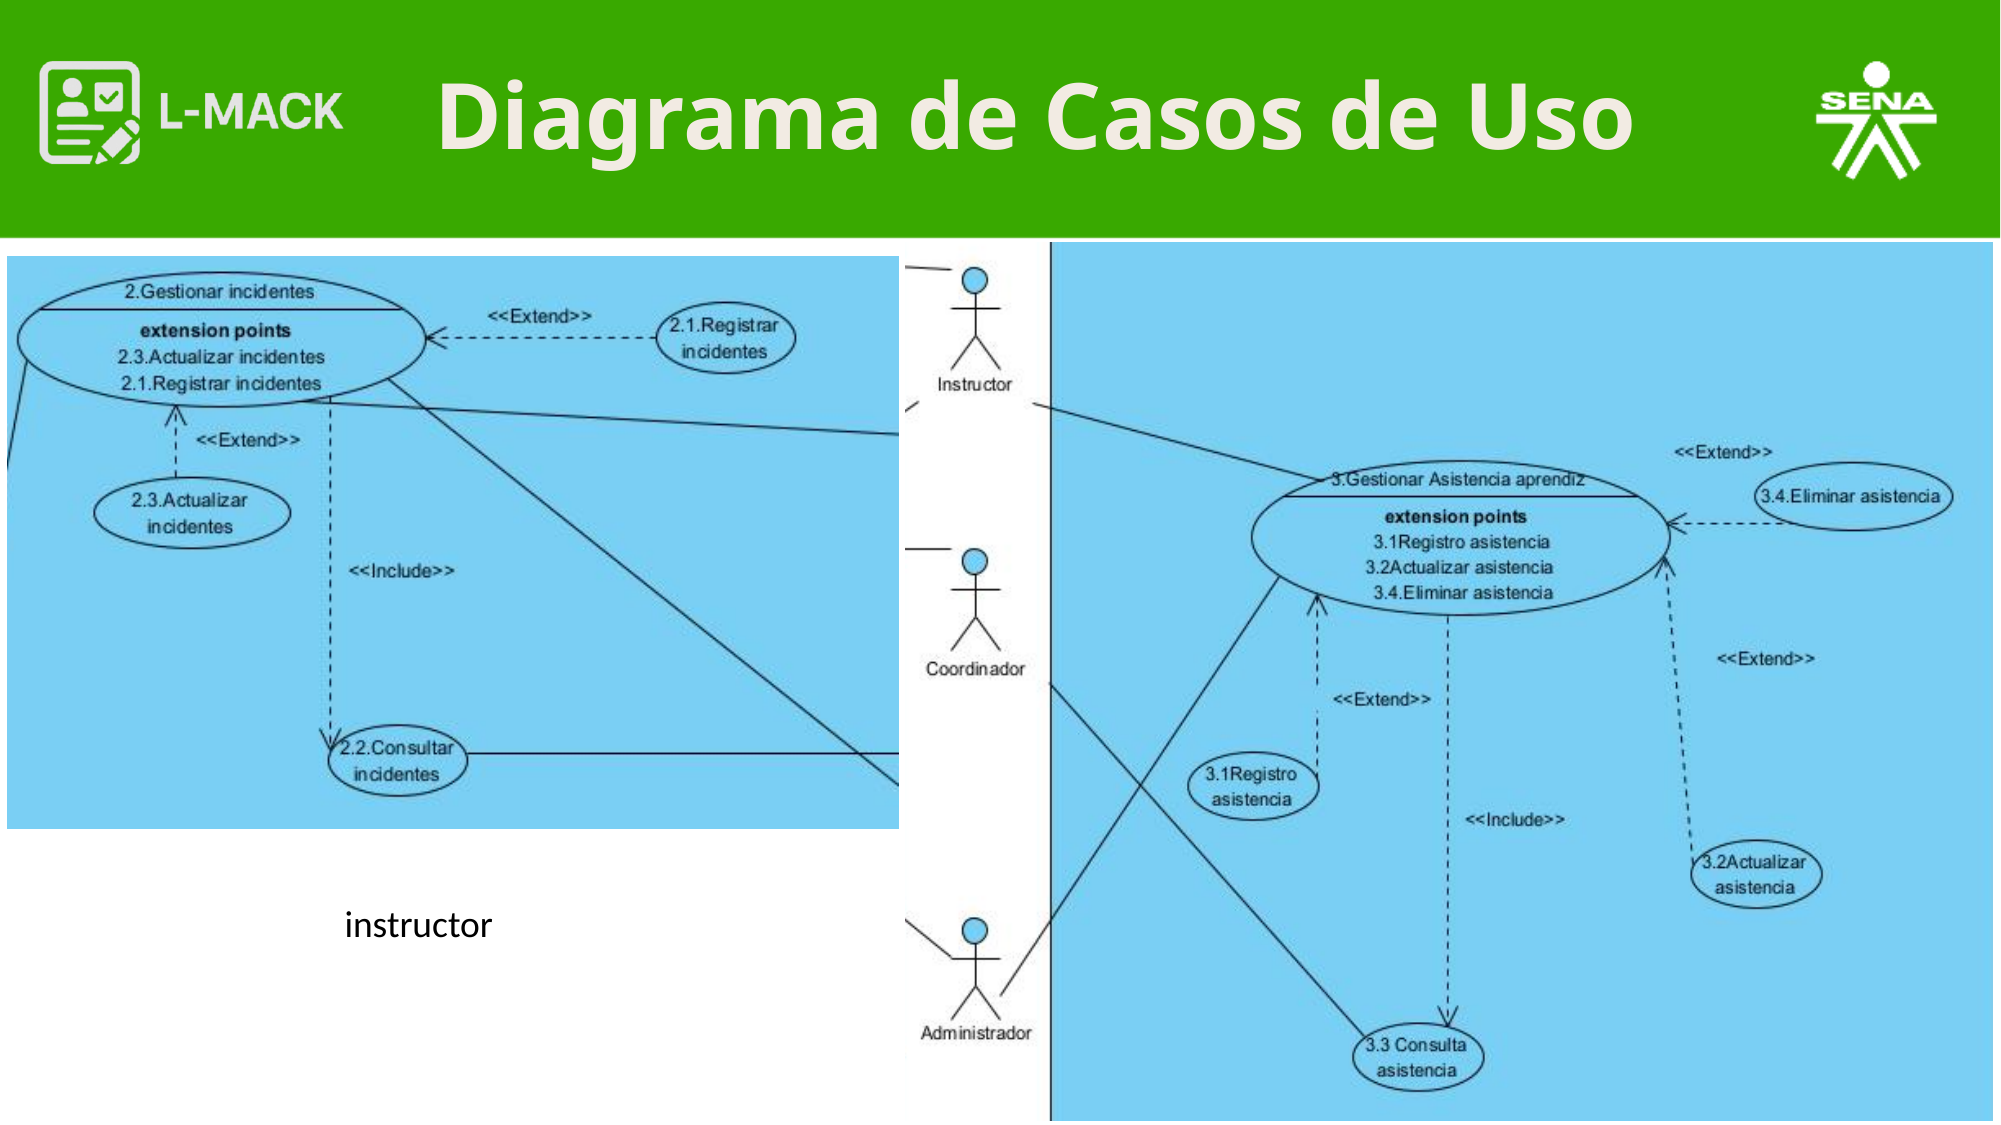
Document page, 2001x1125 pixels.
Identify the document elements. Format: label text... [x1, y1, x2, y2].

picture [0, 0, 2001, 1125]
text_box instructor [329, 892, 905, 953]
title Diagrama de Casos de Uso [374, 4, 1863, 222]
